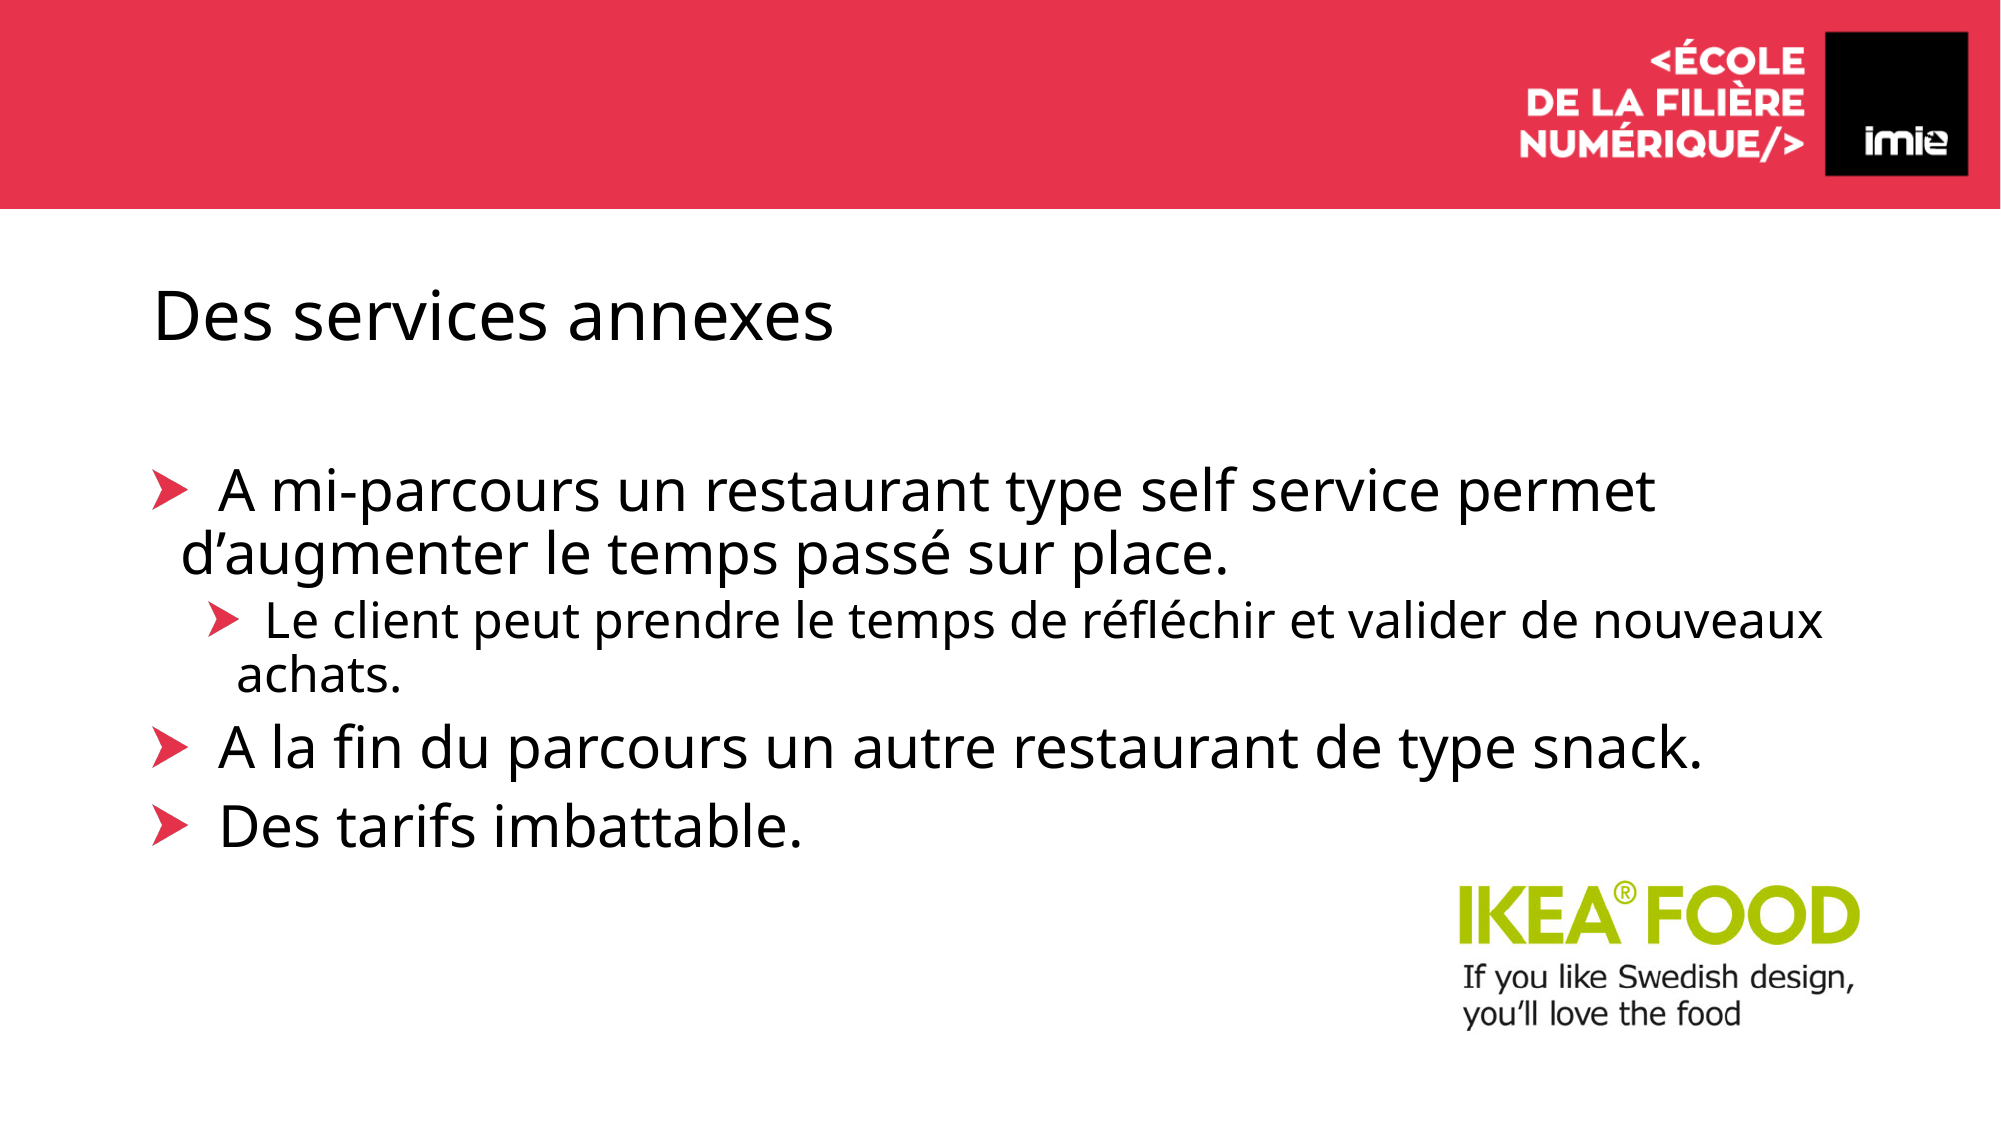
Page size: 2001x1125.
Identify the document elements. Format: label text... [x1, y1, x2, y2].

title Des services annexes [137, 237, 1863, 363]
picture [152, 469, 188, 510]
list A mi-parcours un restaurant type self service permet d’augmenter le temps passé sur place. Le client peut prendre le temps de réfléchir et valider de nouveaux achats. A la fin du parcours un autre restaurant de type snack. Des tarifs imbattable. [137, 454, 1863, 1014]
picture [208, 601, 239, 637]
picture [152, 726, 188, 768]
picture [1454, 793, 1863, 1105]
picture [0, 0, 2001, 209]
picture [152, 804, 188, 846]
